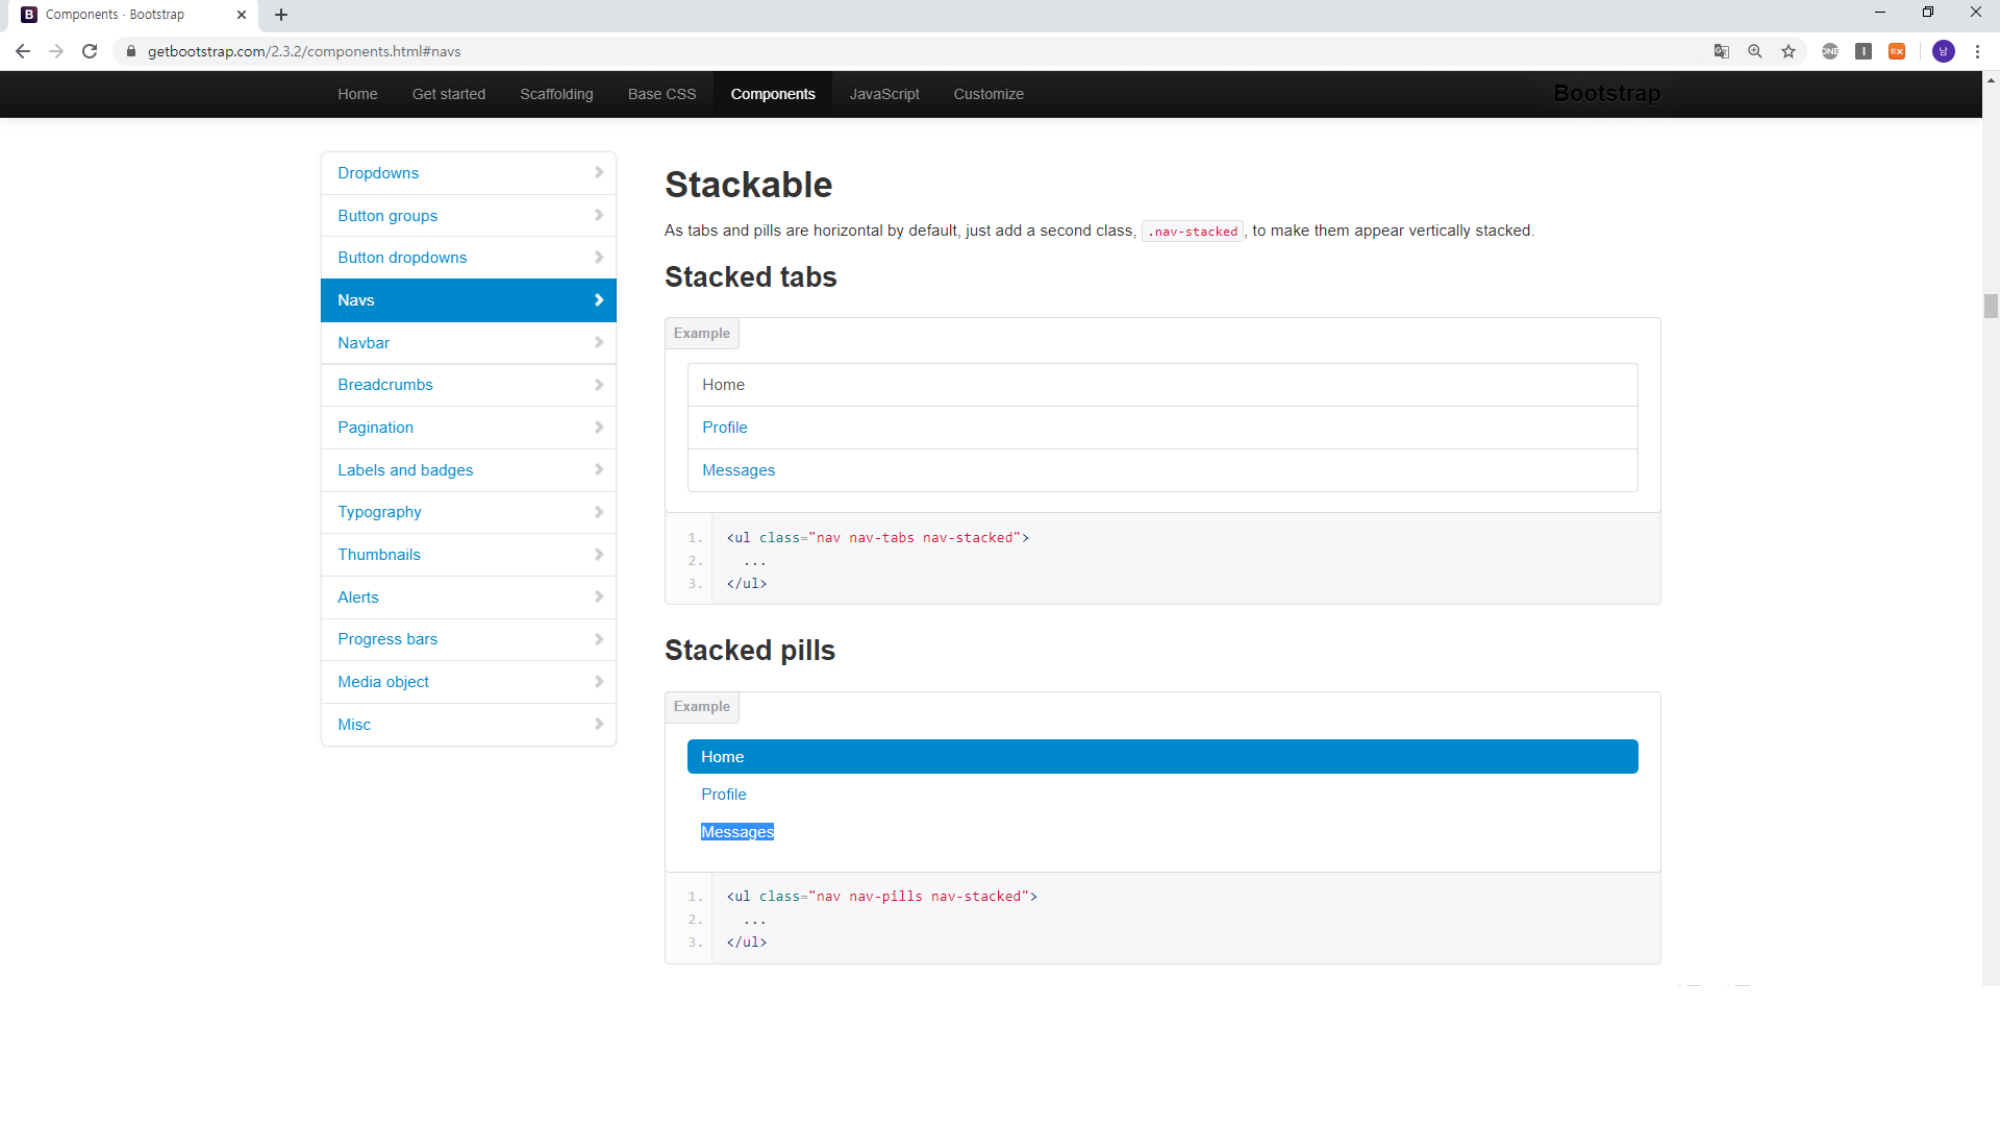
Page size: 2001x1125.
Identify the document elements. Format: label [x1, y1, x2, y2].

picture [0, 0, 2000, 986]
